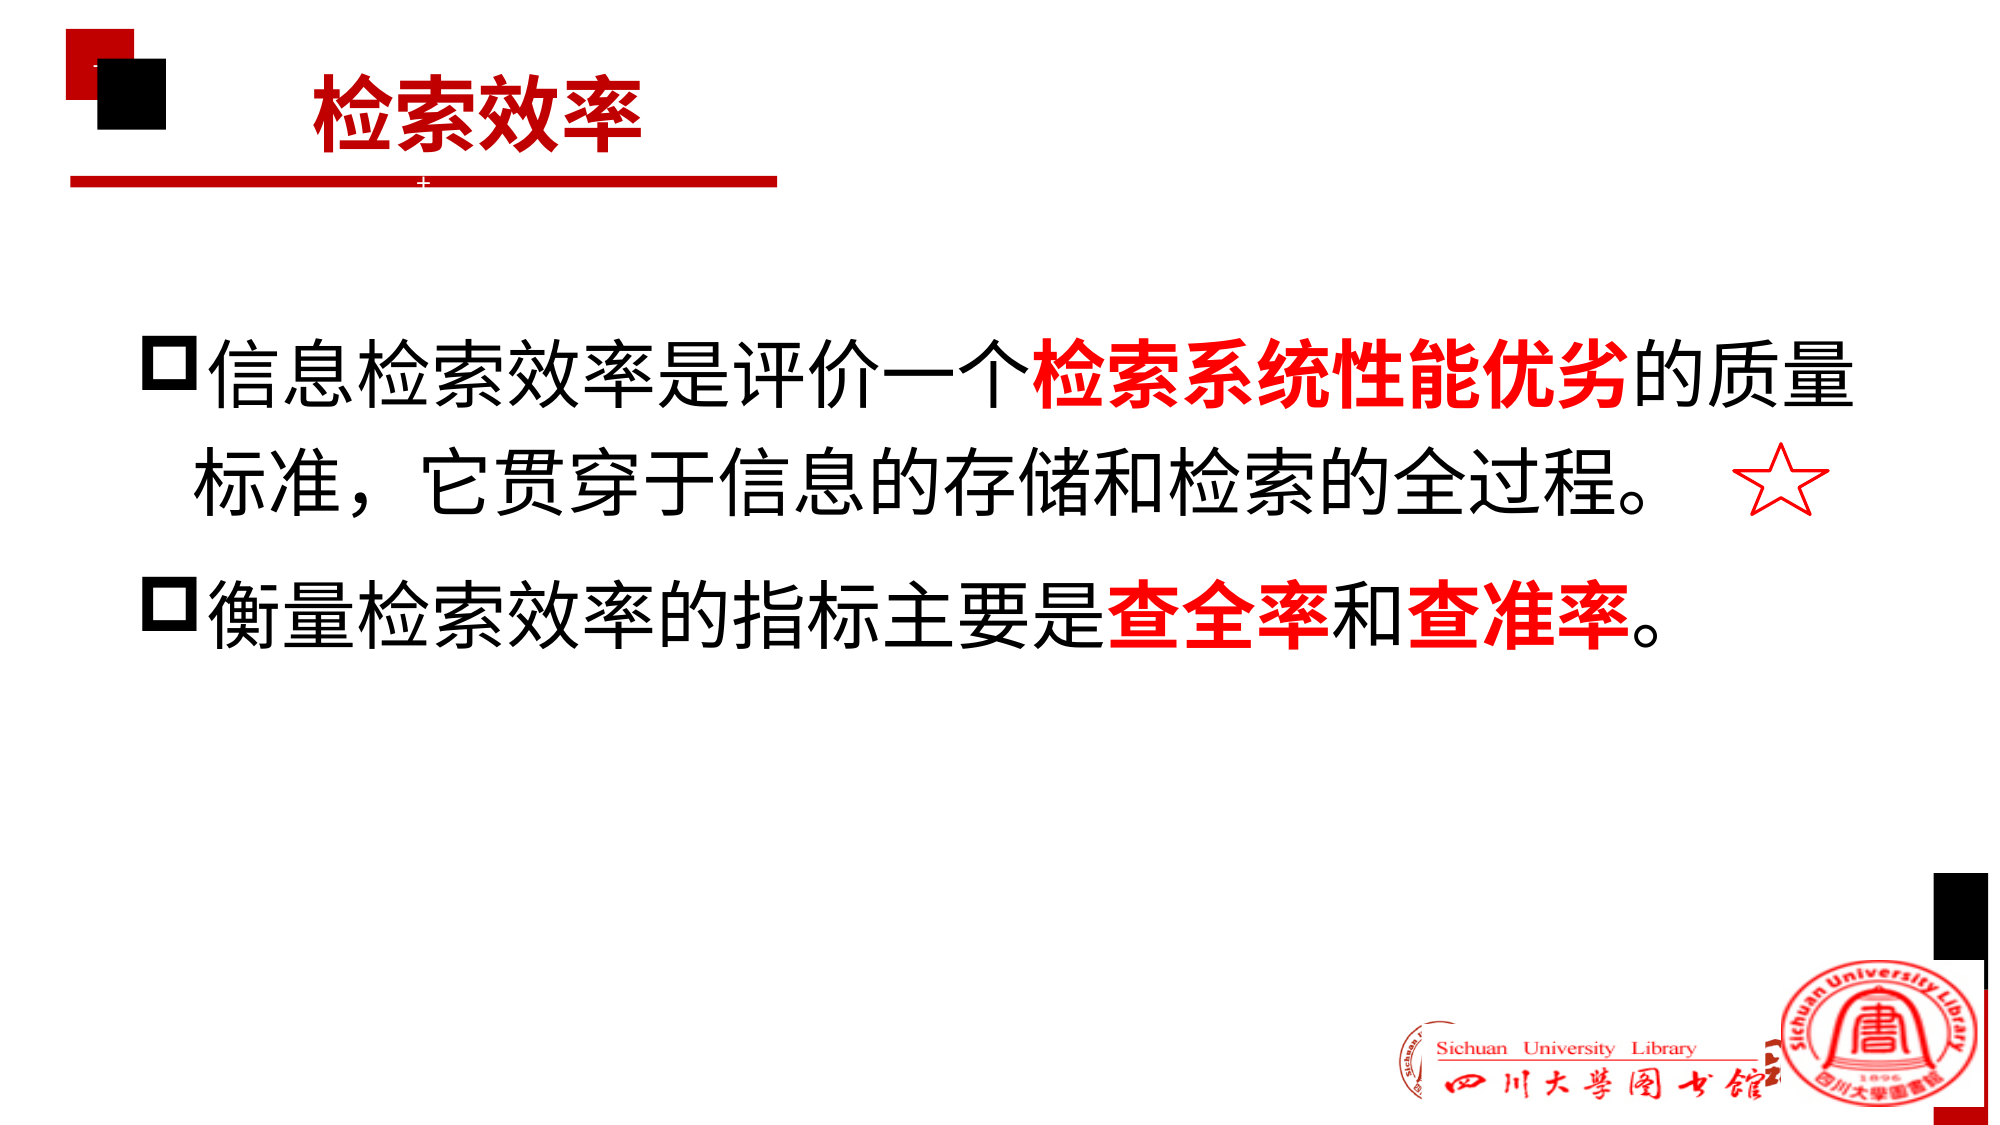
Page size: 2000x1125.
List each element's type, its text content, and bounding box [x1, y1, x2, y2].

text_box 信息检索效率是评价一个检索系统性能优劣的质量标准，它贯穿于信息的存储和检索的全过程。 衡量检索效率的指标主要是查全率和查准率。 [46, 302, 1914, 667]
text_box [1731, 441, 1831, 517]
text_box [30, 23, 1237, 94]
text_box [1421, 960, 1985, 1114]
picture [1398, 1019, 1421, 1104]
text_box 检索效率 [277, 103, 659, 170]
